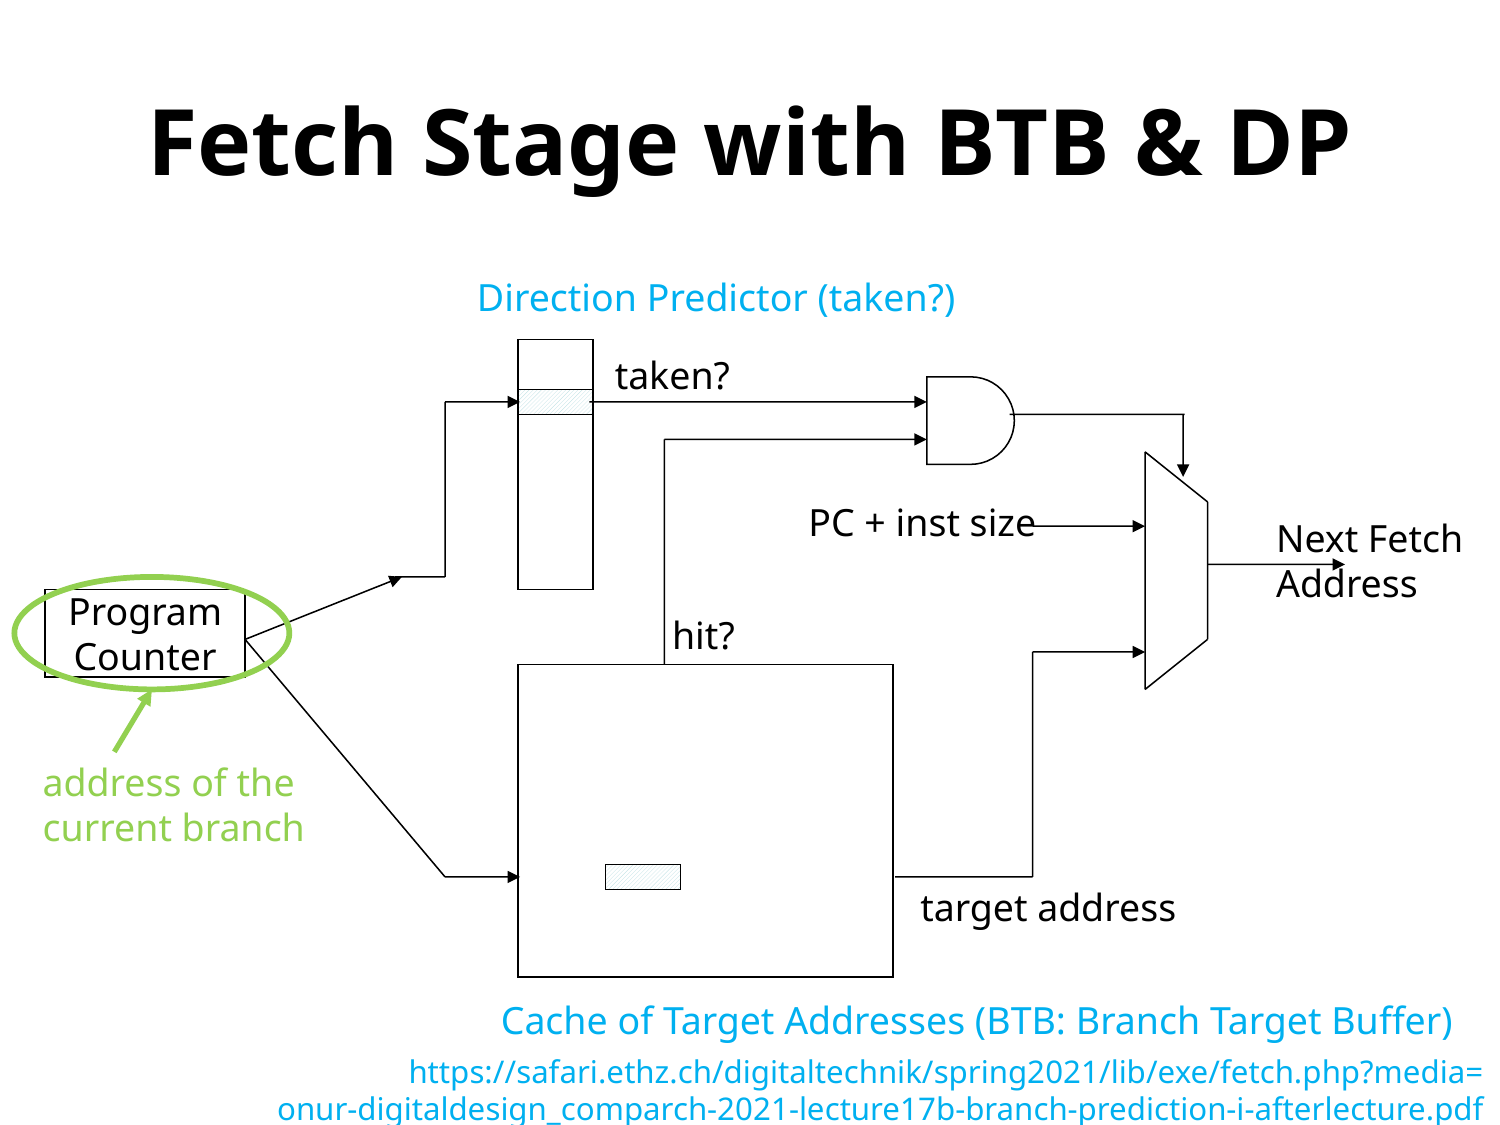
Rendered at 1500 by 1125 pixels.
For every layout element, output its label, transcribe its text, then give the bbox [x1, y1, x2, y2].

text_box [589, 395, 927, 409]
text_box [664, 433, 927, 446]
text_box address of the current branch [27, 751, 321, 857]
text_box hit? [657, 604, 750, 665]
text_box [517, 664, 893, 977]
text_box PC + inst size [793, 491, 1052, 552]
text_box Direction Predictor (taken?) [462, 266, 971, 326]
text_box target address [938, 876, 1192, 937]
text_box [14, 576, 290, 690]
text_box [907, 876, 938, 938]
text_box [1052, 519, 1146, 533]
text_box Cache of Target Addresses (BTB: Branch Target Buffer) [486, 989, 1469, 1044]
text_box taken? [600, 344, 746, 401]
text_box [288, 575, 402, 623]
text_box [1176, 414, 1190, 477]
text_box [517, 339, 593, 389]
text_box Next Fetch Address [1261, 508, 1479, 613]
text_box [114, 689, 152, 752]
text_box [926, 376, 1015, 465]
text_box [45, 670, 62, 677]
text_box [517, 415, 593, 590]
text_box [1032, 645, 1146, 659]
text_box [445, 395, 521, 409]
text_box [517, 389, 593, 415]
text_box [445, 870, 521, 884]
text_box https://safari.ethz.ch/digitaltechnik/spring2021/lib/exe/fetch.php?media= onur-digitaldesign_comparch-2021-lecture17b-branch-prediction-i-afterlecture.pdf [125, 1044, 1500, 1125]
title Fetch Stage with BTB & DP [0, 45, 1500, 233]
text_box [605, 864, 681, 890]
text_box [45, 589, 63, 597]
